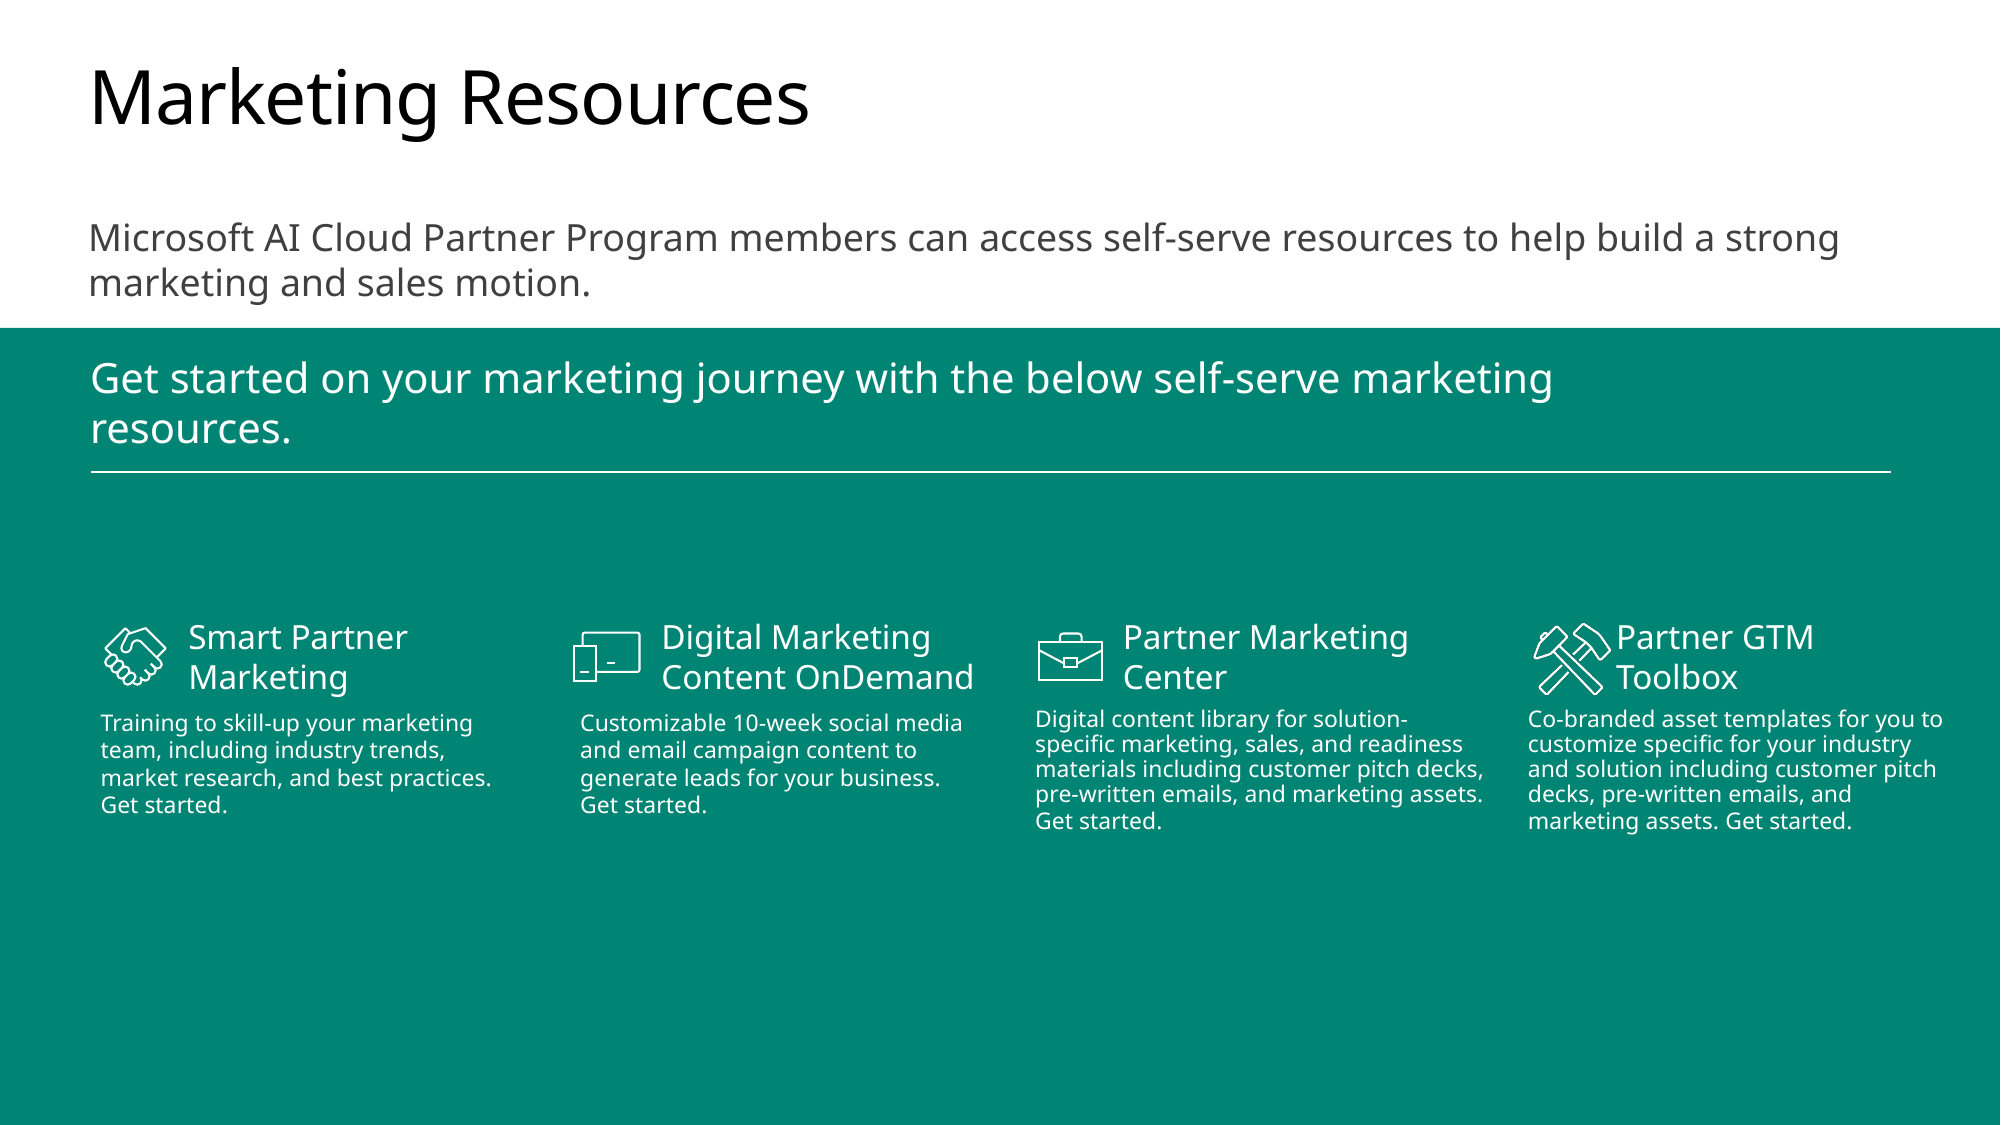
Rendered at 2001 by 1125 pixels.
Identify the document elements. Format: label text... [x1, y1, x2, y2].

text_box [0, 327, 2000, 1125]
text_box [1527, 616, 1960, 820]
title Marketing Resources [88, 49, 1896, 141]
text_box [100, 616, 535, 820]
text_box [573, 616, 996, 792]
text_box Get started on your marketing journey with the below self-serve marketing resources. [0, 331, 1748, 473]
list Microsoft AI Cloud Partner Program members can access self-serve resources to help build a strong marketing and sales motion. [88, 214, 1893, 328]
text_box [1034, 616, 1489, 820]
